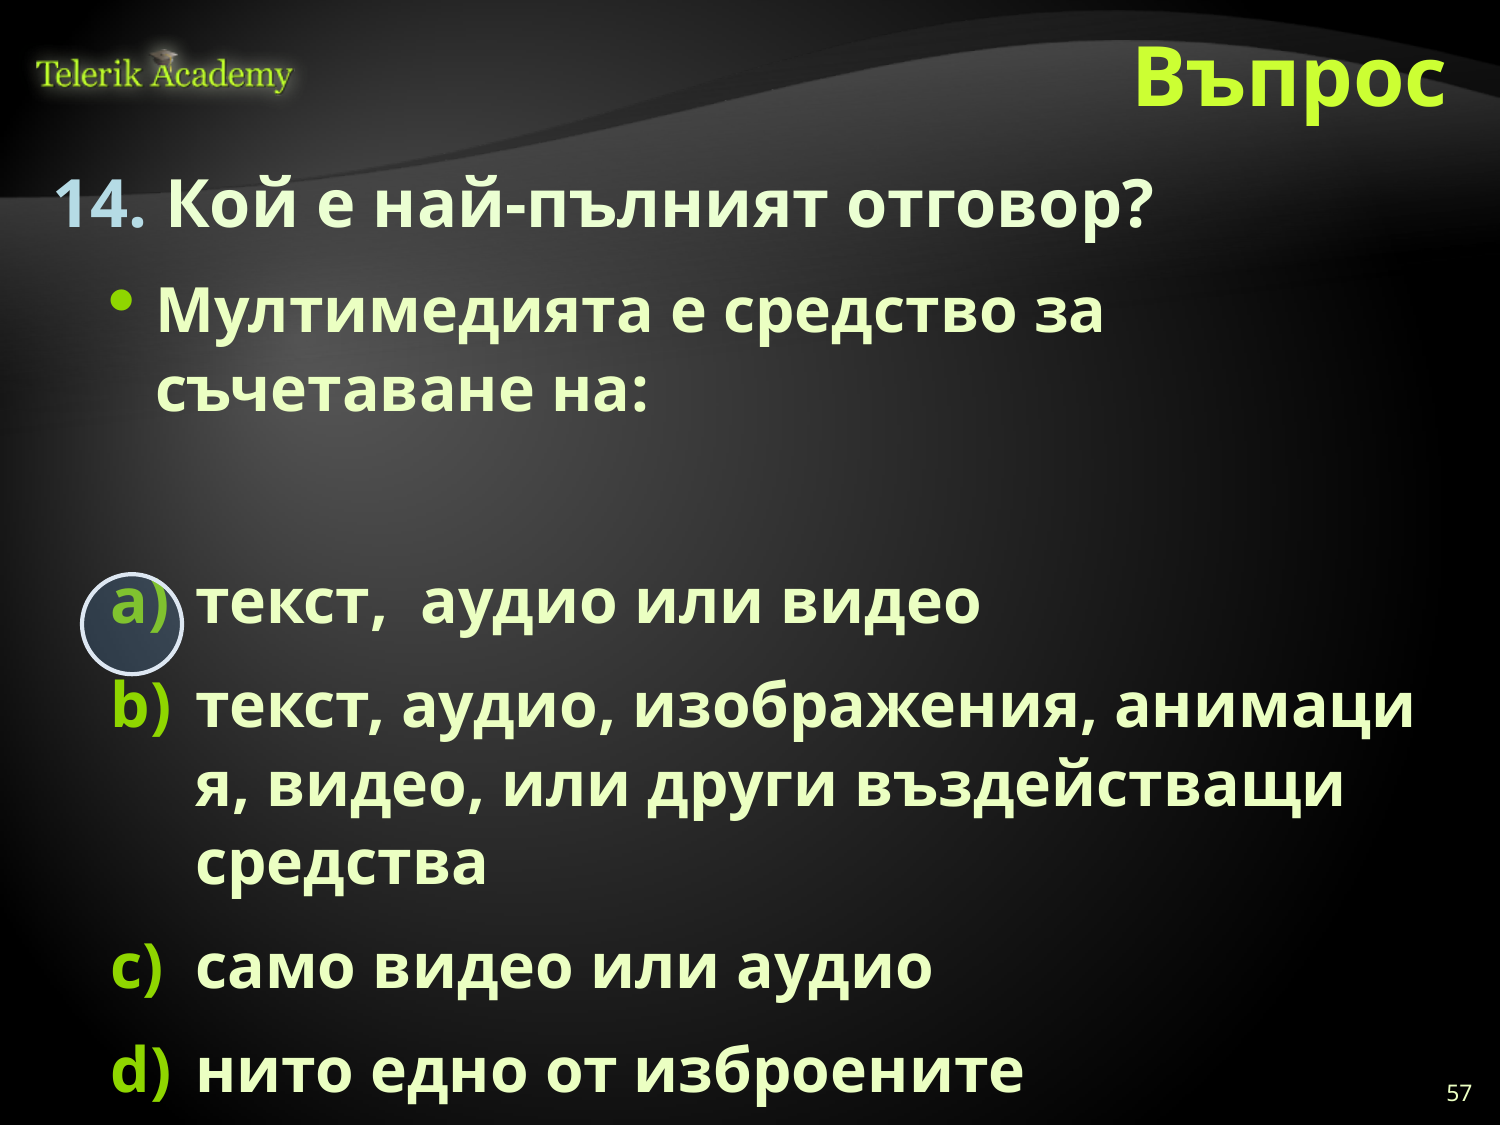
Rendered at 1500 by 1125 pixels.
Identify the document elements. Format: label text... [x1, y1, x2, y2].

slide_number 57 [1412, 1074, 1488, 1113]
title Въпрос [300, 12, 1463, 149]
list Кой е най-пълният отговор? Мултимедията е средство за съчетаване на: текст, аудио или видео текст, аудио, изображения, анимация, видео, или други въздействащи средства само видео или аудио нито едно от изброените [37, 149, 1463, 1075]
text_box [79, 572, 185, 677]
picture [0, 0, 1500, 1125]
